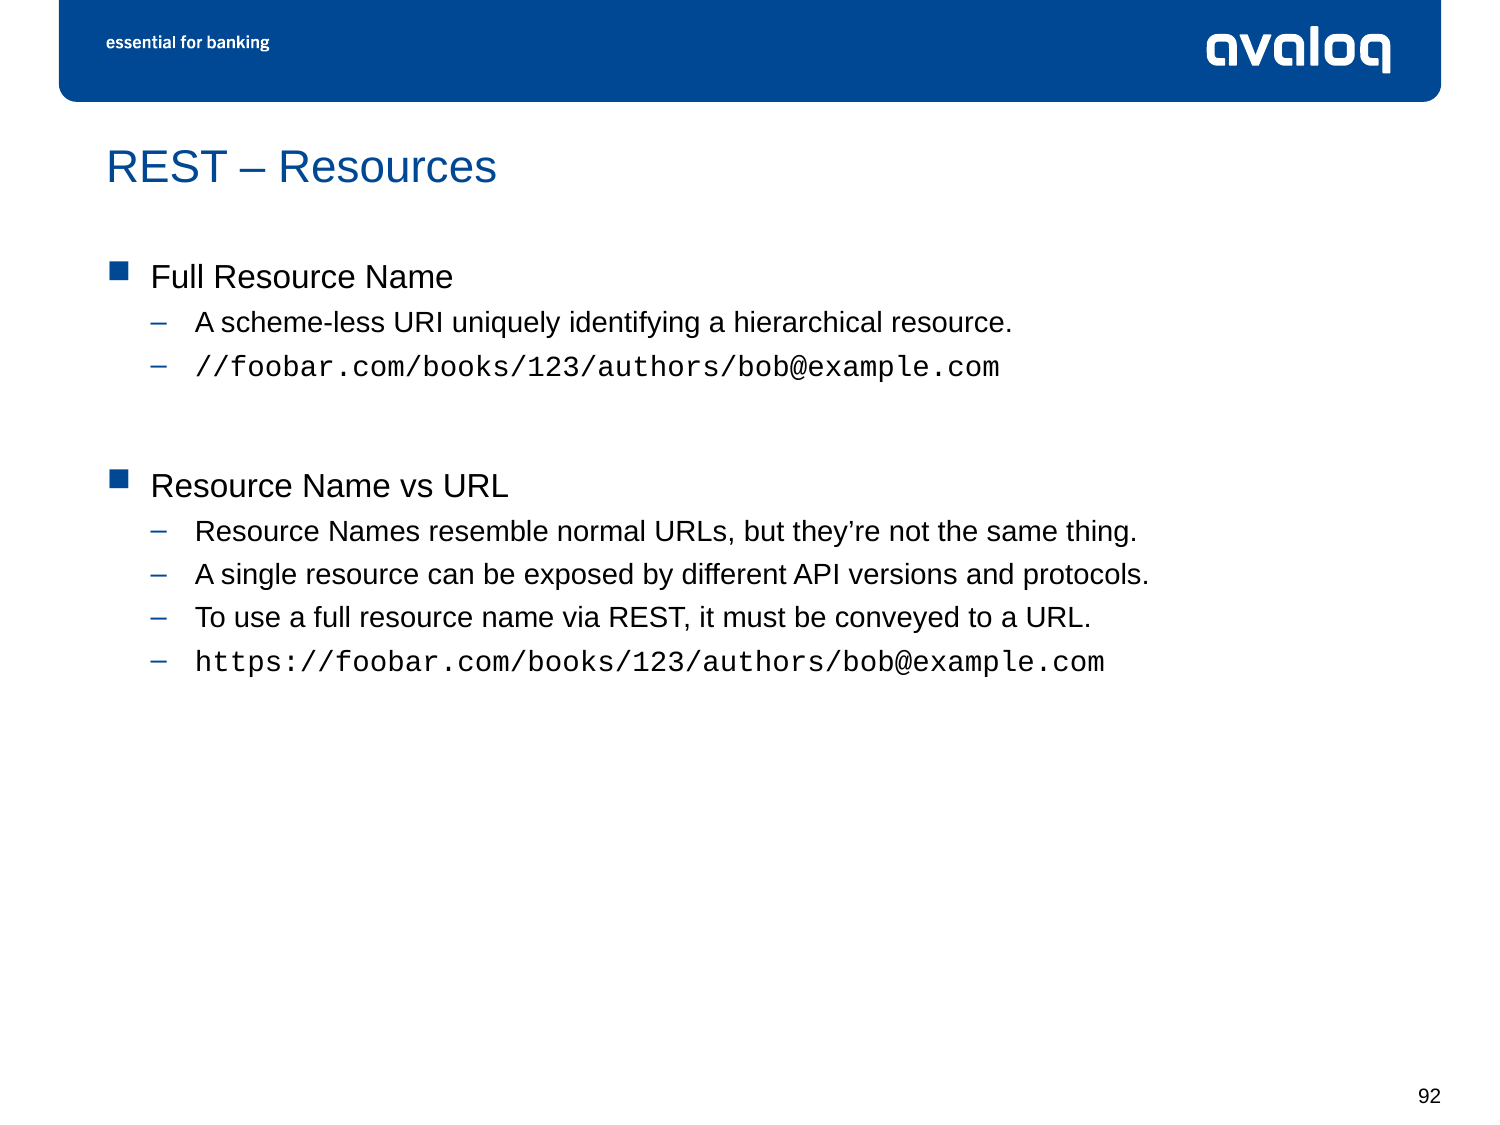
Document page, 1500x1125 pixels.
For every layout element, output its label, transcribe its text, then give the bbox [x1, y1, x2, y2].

slide_number 92 [1200, 1082, 1442, 1112]
title REST – Resources [105, 142, 1394, 215]
list Full Resource Name A scheme-less URI uniquely identifying a hierarchical resource. //foobar.com/books/123/authors/bob@example.com Resource Name vs URL Resource Names resemble normal URLs, but they’re not the same thing. A single resource can be exposed by different API versions and protocols. To use a full resource name via REST, it must be conveyed to a URL. https://foobar.com/books/123/authors/bob@example.com [105, 255, 1394, 1042]
